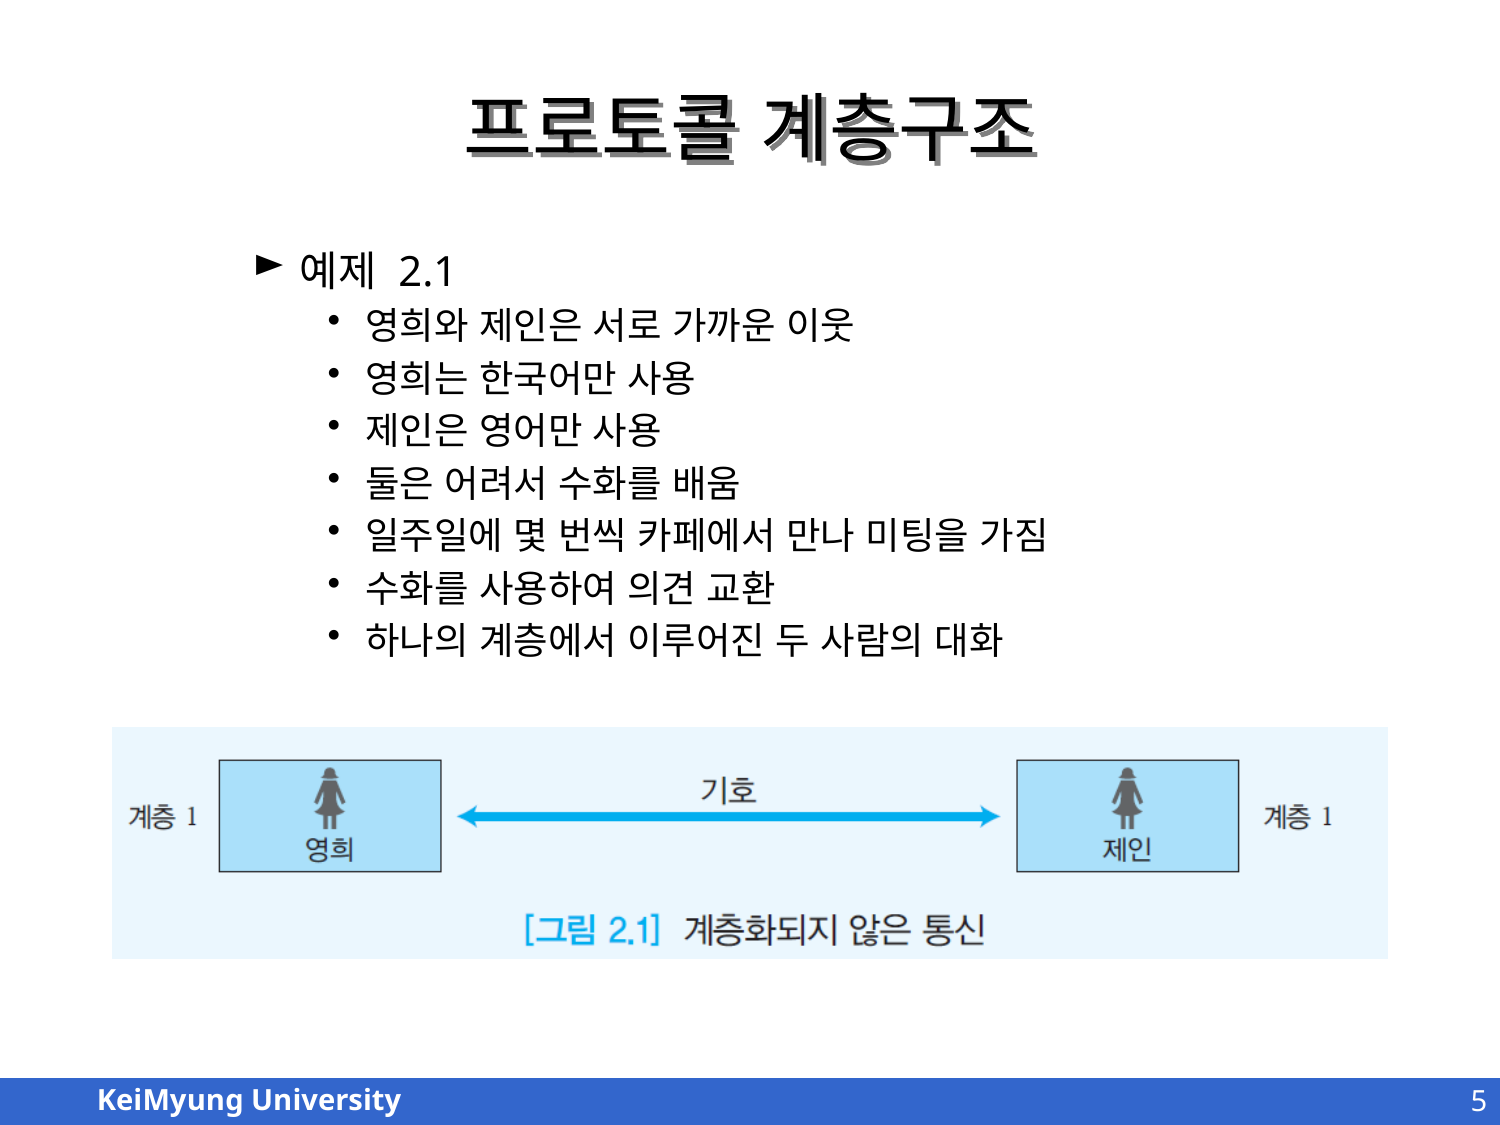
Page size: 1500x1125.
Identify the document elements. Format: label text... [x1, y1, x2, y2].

list 예제 2.1 영희와 제인은 서로 가까운 이웃 영희는 한국어만 사용 제인은 영어만 사용 둘은 어려서 수화를 배움 일주일에 몇 번씩 카페에서 만나 미팅을 가짐 수화를 사용하여 의견 교환 하나의 계층에서 이루어진 두 사람의 대화 [162, 237, 1438, 1026]
title 프로토콜 계층구조 [0, 76, 1500, 175]
picture [112, 727, 1389, 959]
slide_number 5 [1189, 1074, 1500, 1125]
